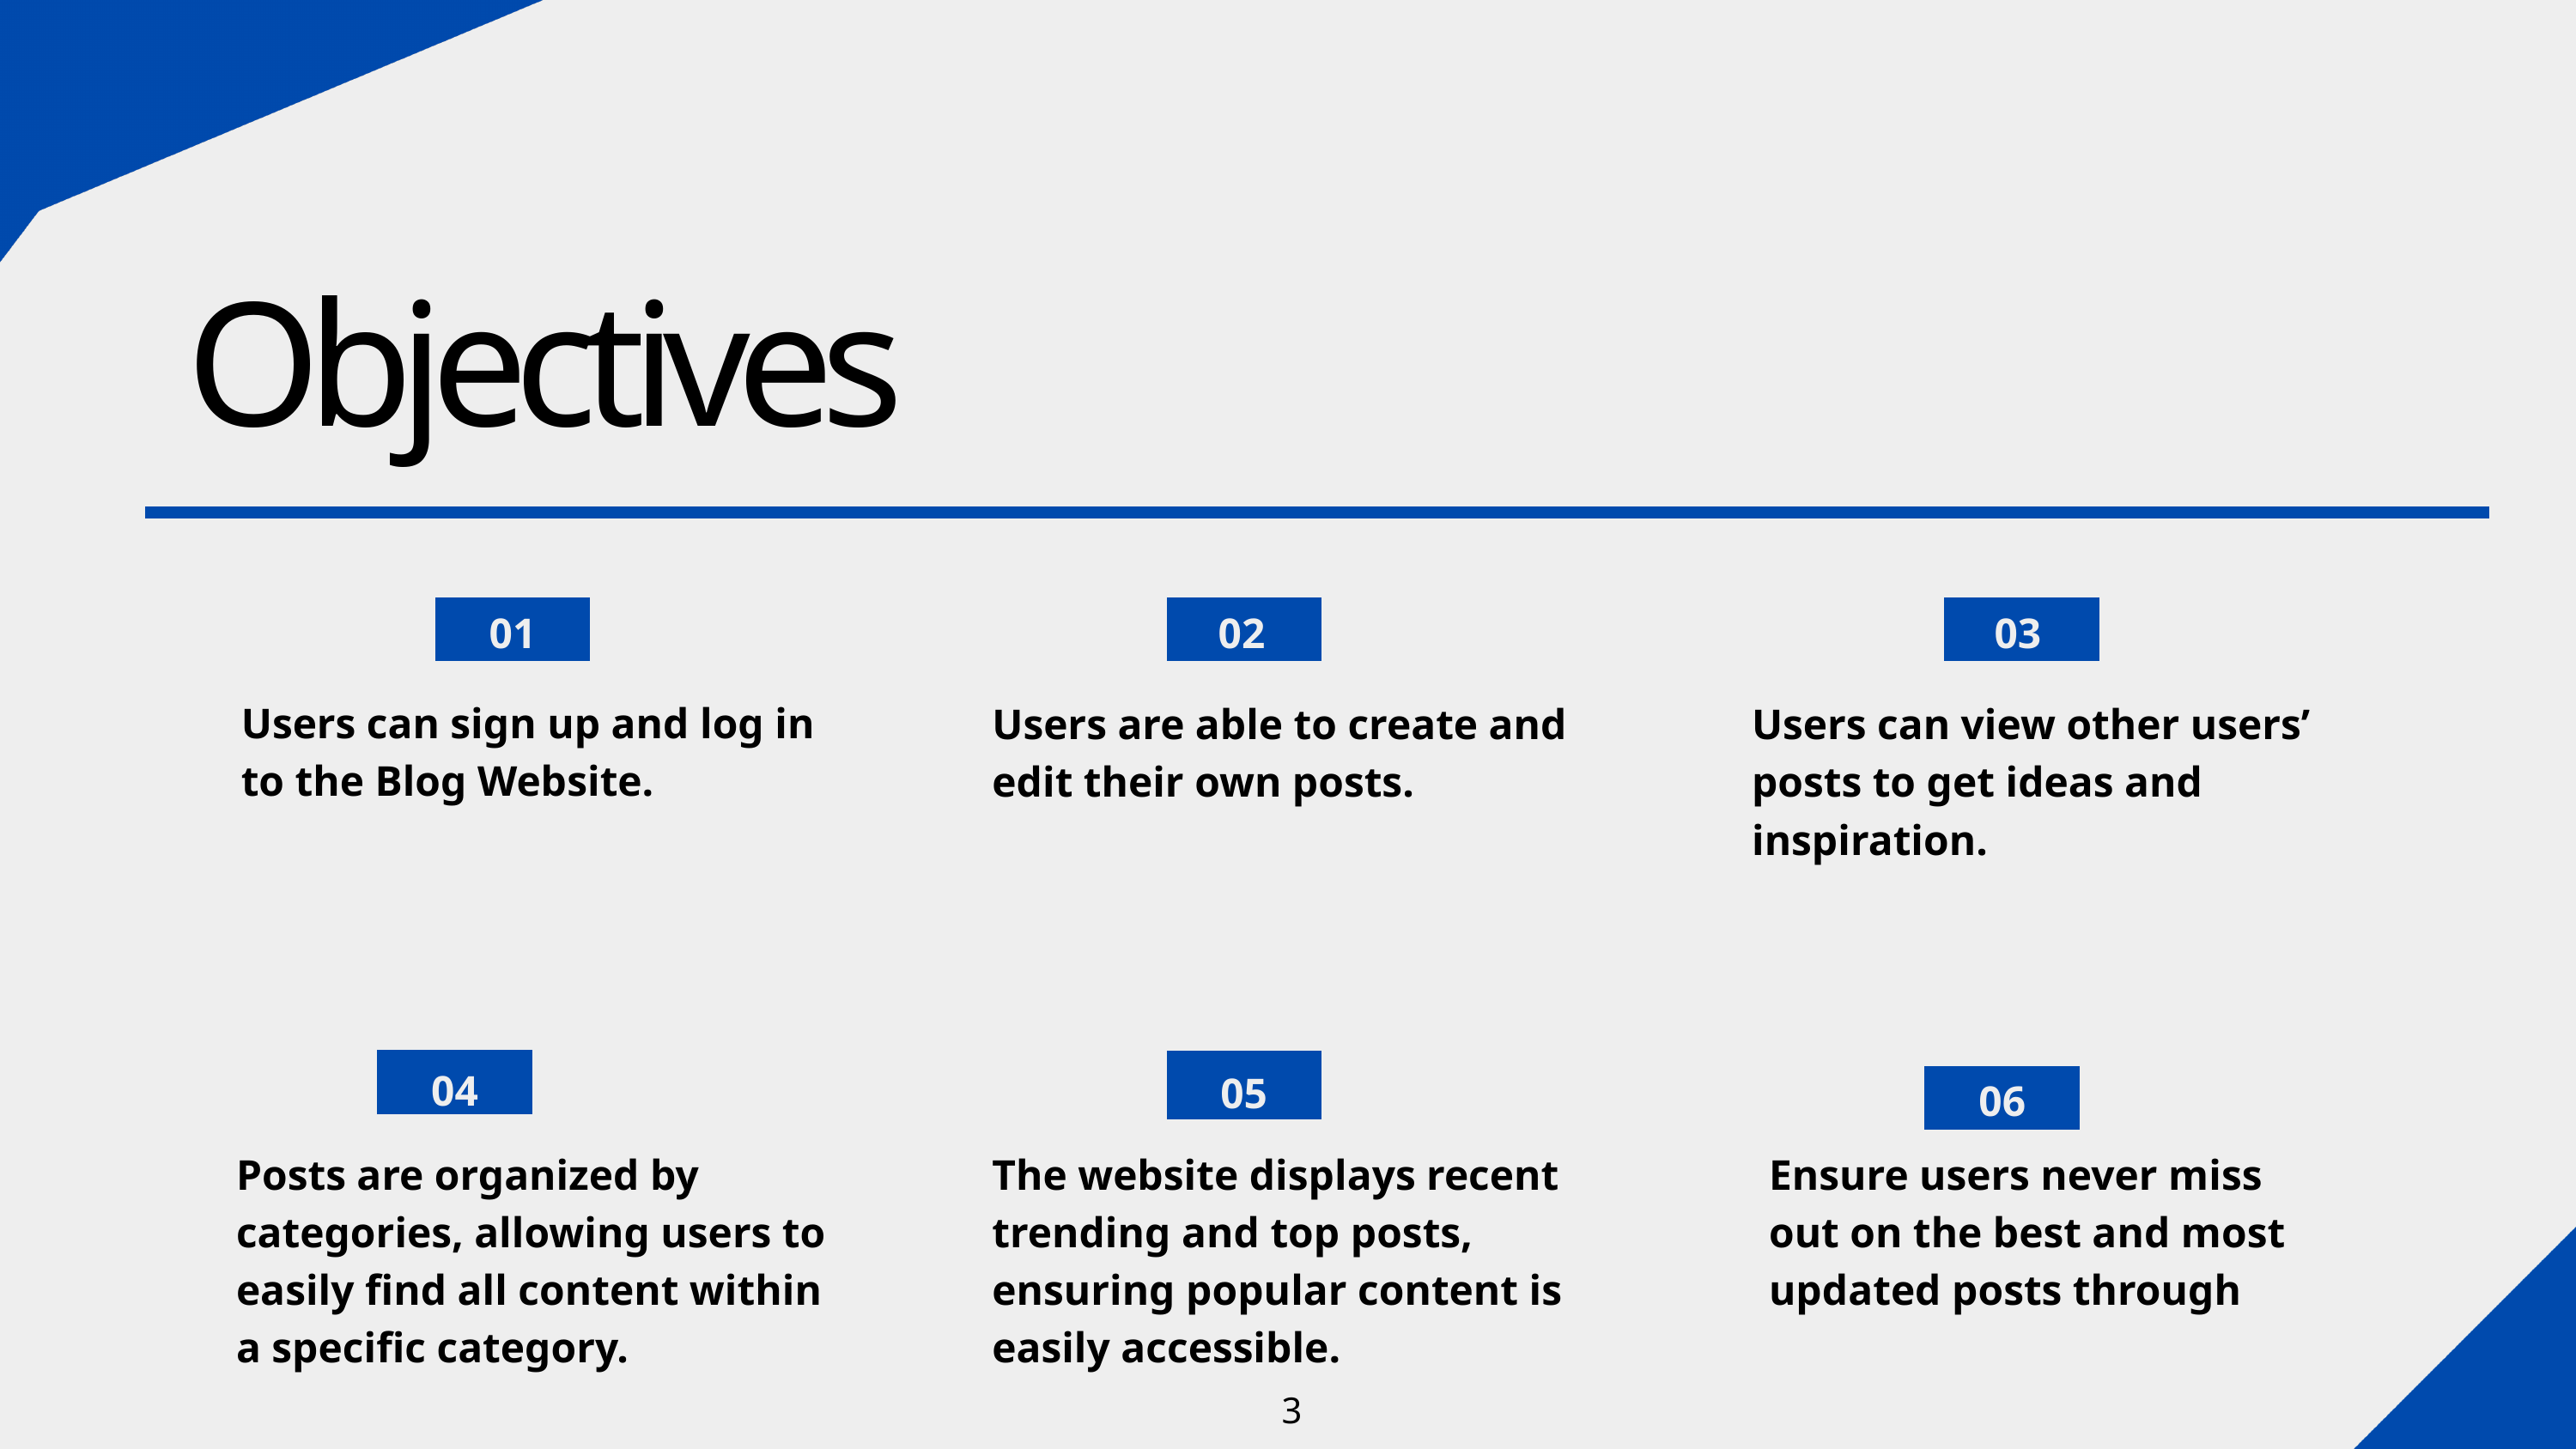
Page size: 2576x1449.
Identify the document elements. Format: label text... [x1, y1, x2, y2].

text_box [1166, 597, 1322, 662]
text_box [144, 506, 2490, 518]
text_box Ensure users never miss out on the best and most updated posts through [1768, 1141, 2314, 1372]
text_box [1924, 1065, 2081, 1131]
text_box 3 [1281, 1380, 1303, 1431]
text_box Users are able to create and edit their own posts. [992, 690, 1584, 864]
text_box Posts are organized by categories, allowing users to easily find all content within a specific category. [236, 1141, 829, 1372]
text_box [377, 1050, 532, 1114]
text_box [2099, 696, 2576, 1449]
text_box Users can sign up and log in to the Blog Website. [240, 688, 829, 862]
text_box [434, 597, 591, 662]
text_box Objectives [186, 220, 1117, 461]
text_box The website displays recent trending and top posts, ensuring popular content is easily accessible. [992, 1141, 1608, 1372]
text_box [0, 0, 627, 349]
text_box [1943, 597, 2099, 662]
text_box Users can view other users’ posts to get ideas and inspiration. [1751, 690, 2432, 921]
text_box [1166, 1050, 1322, 1119]
